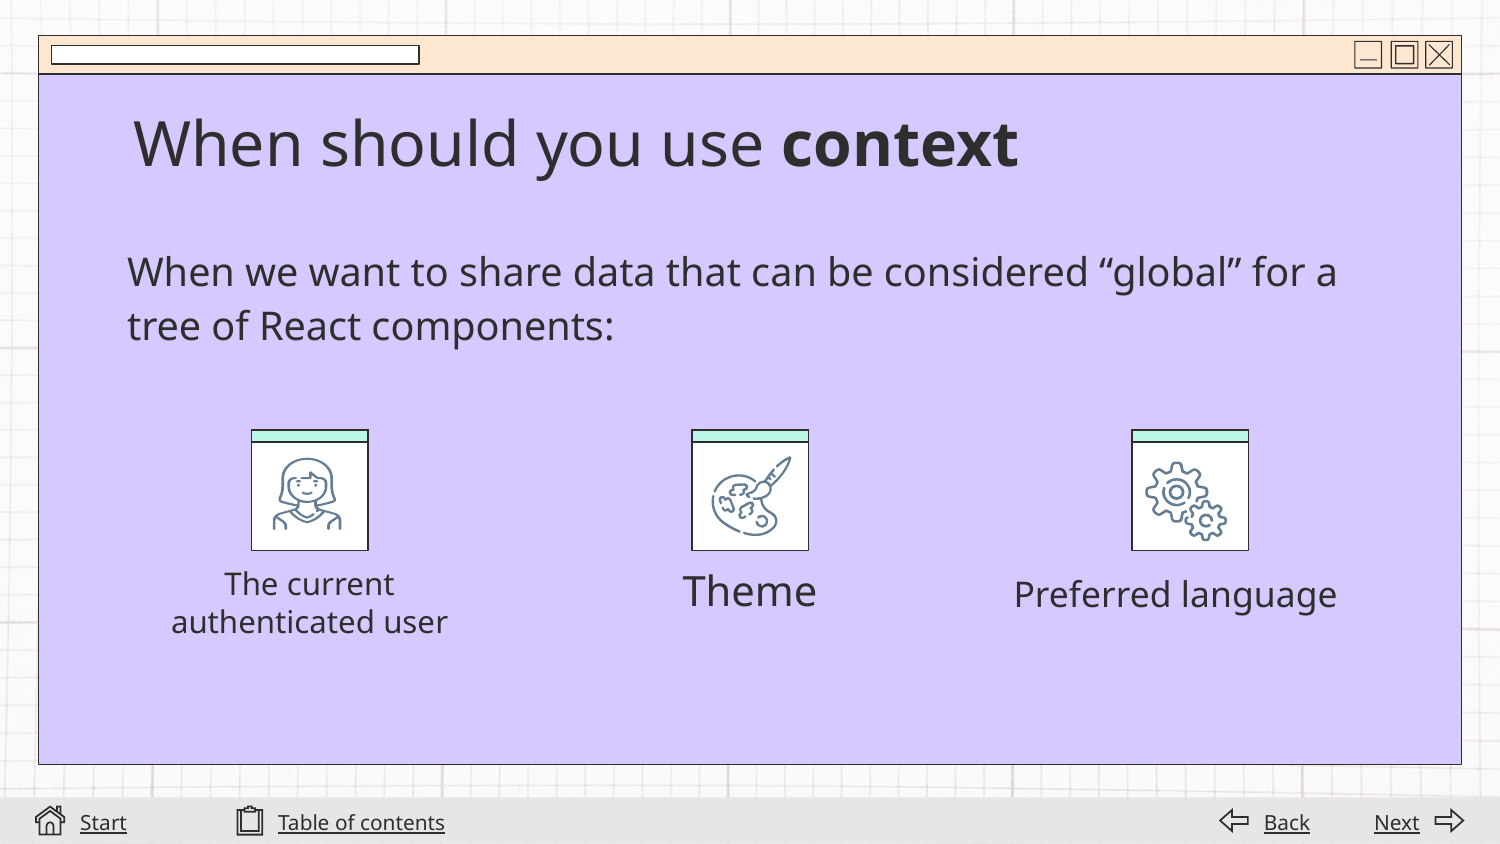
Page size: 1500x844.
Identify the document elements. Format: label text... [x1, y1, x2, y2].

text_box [272, 457, 342, 531]
text_box [35, 805, 65, 836]
title When should you use context [118, 88, 1382, 193]
subtitle Next [1352, 794, 1435, 844]
text_box When we want to share data that can be considered “global” for a tree of React components: [112, 224, 1376, 364]
subtitle Start [65, 794, 182, 844]
text_box [1218, 808, 1248, 833]
text_box [1435, 808, 1465, 834]
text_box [251, 429, 369, 551]
title Preferred language [998, 557, 1382, 630]
title Theme [558, 557, 942, 630]
subtitle Table of contents [263, 794, 494, 844]
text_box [1144, 461, 1228, 542]
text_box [1131, 429, 1249, 551]
title The current authenticated user [118, 582, 502, 655]
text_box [709, 456, 792, 537]
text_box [691, 429, 809, 551]
subtitle Back [1248, 794, 1331, 844]
text_box [236, 805, 264, 836]
